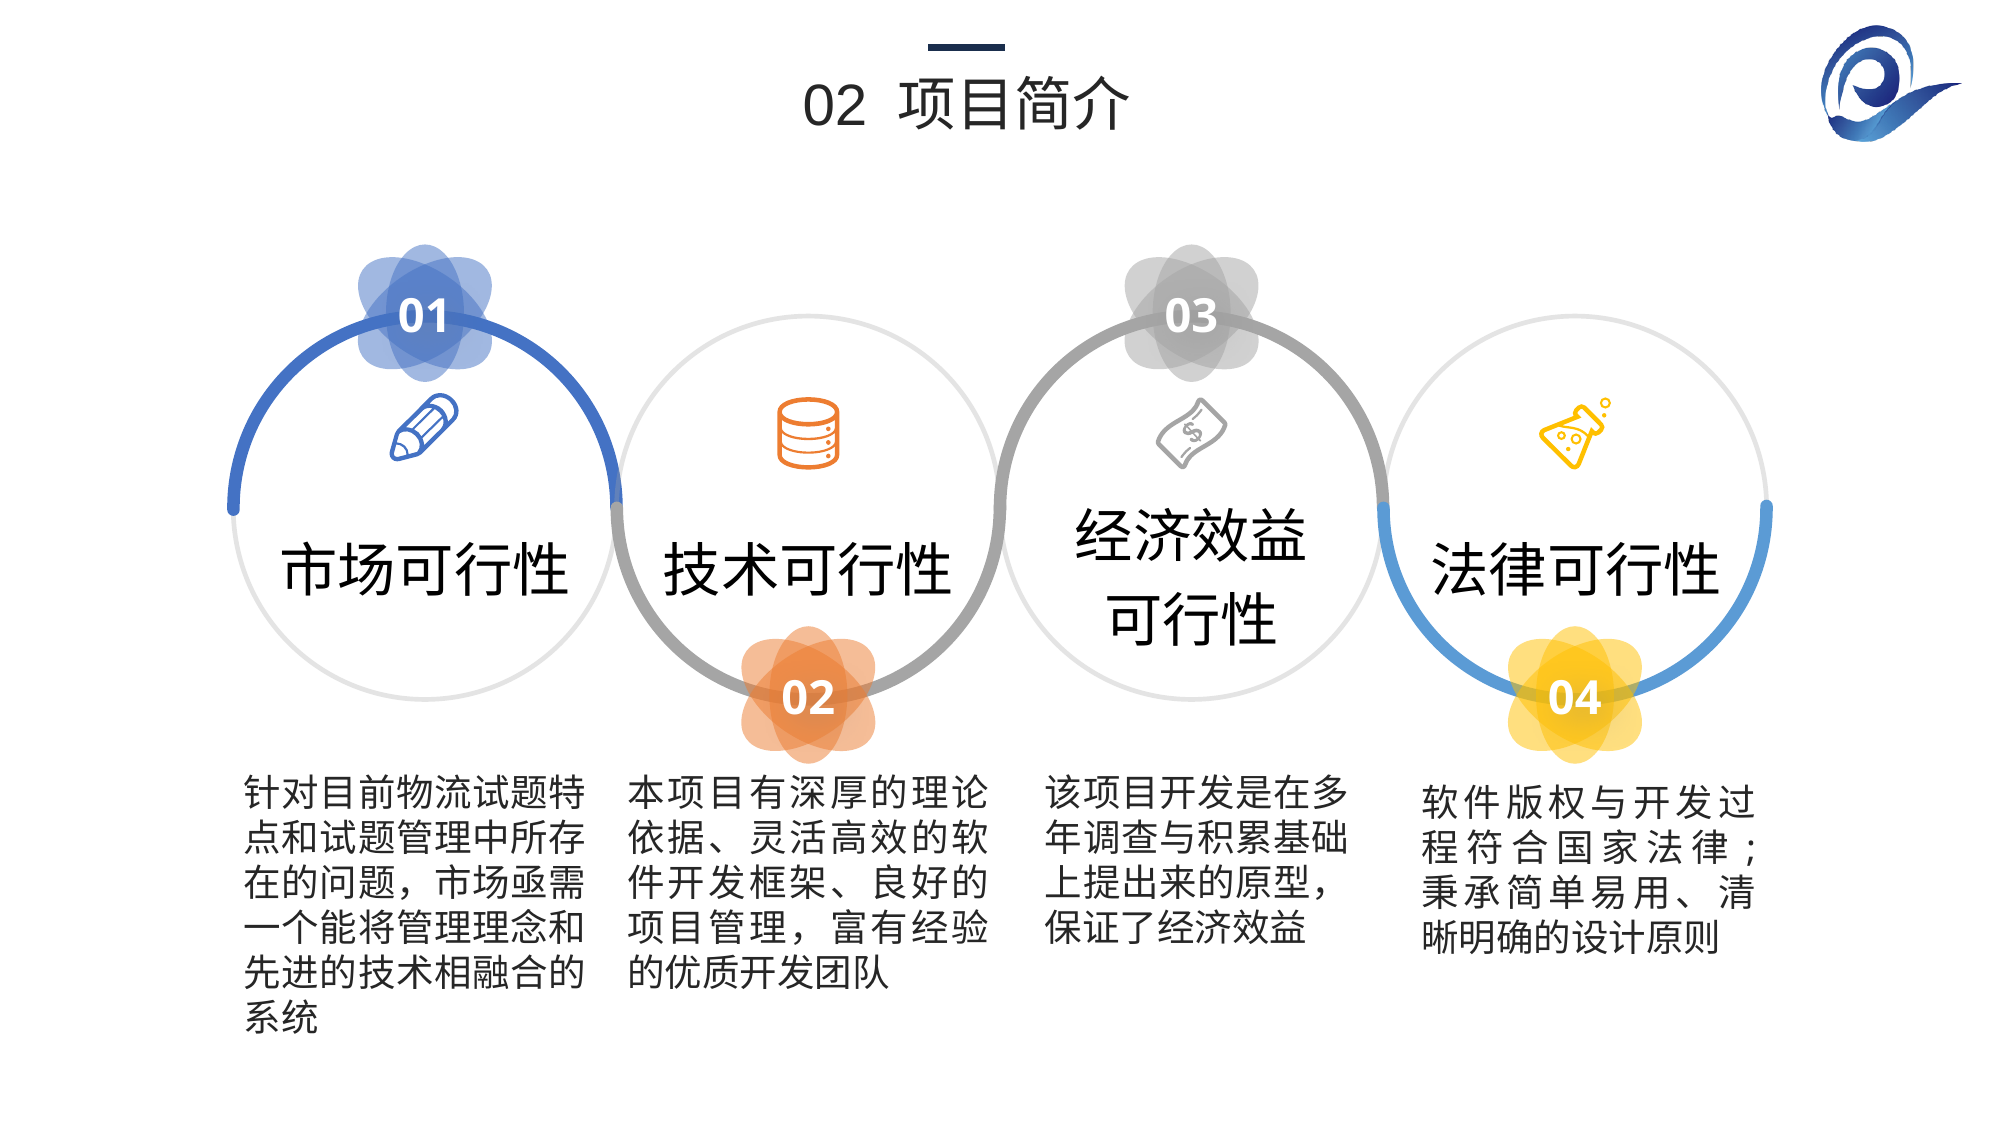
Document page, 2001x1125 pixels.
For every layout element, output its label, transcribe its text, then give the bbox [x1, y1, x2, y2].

text_box 该项目开发是在多年调查与积累基础上提出来的原型，保证了经济效益 [1034, 763, 1360, 955]
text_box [1410, 397, 1742, 612]
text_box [1383, 316, 1767, 700]
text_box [732, 626, 885, 764]
text_box 针对目前物流试题特点和试题管理中所存在的问题，市场亟需一个能将管理理念和先进的技术相融合的系统 [233, 763, 597, 1045]
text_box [1499, 626, 1651, 764]
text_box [233, 316, 616, 700]
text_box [643, 397, 974, 612]
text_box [348, 244, 501, 382]
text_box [1115, 244, 1268, 382]
picture [1821, 25, 1962, 142]
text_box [1052, 397, 1331, 663]
text_box 02 项目简介 [787, 59, 1146, 145]
text_box 软件版权与开发过程符合国家法律; 秉承简单易用、清晰明确的设计原则 [1410, 773, 1767, 965]
text_box [928, 44, 1005, 51]
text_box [252, 393, 597, 612]
text_box 本项目有深厚的理论依据、灵活高效的软件开发框架、良好的项目管理，富有经验的优质开发团队 [616, 763, 1000, 1000]
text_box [1000, 316, 1383, 700]
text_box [616, 316, 1000, 700]
